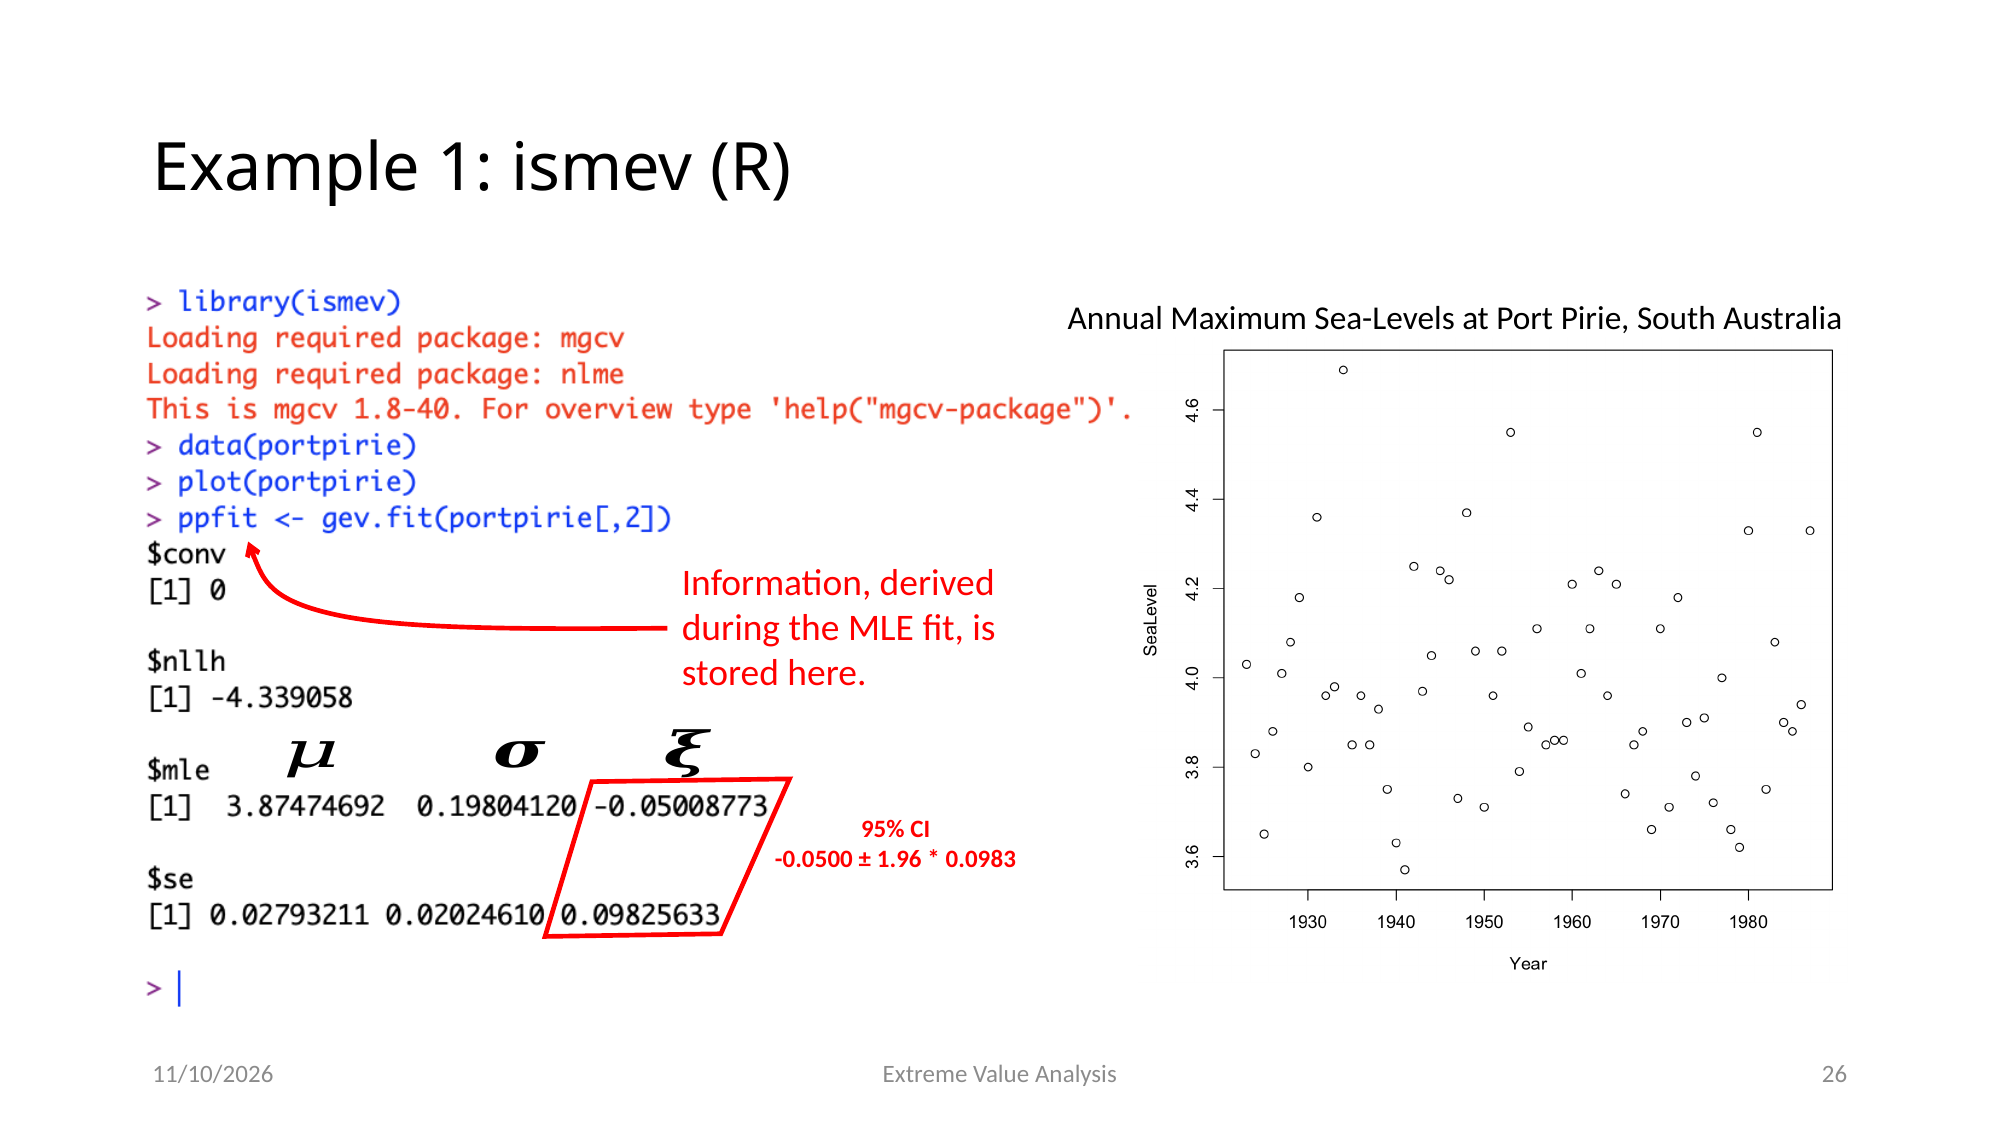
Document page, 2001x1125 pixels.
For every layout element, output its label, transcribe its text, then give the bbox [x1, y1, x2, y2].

footer Extreme Value Analysis [662, 1042, 1338, 1103]
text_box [545, 778, 1035, 937]
text_box Annual Maximum Sea-Levels at Port Pirie, South Australia [1154, 289, 1859, 344]
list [137, 270, 1154, 1014]
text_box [283, 723, 715, 780]
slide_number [137, 1042, 588, 1103]
slide_number 26 [1412, 1042, 1863, 1103]
title Example 1: ismev (R) [137, 59, 1863, 278]
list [1138, 337, 1848, 983]
